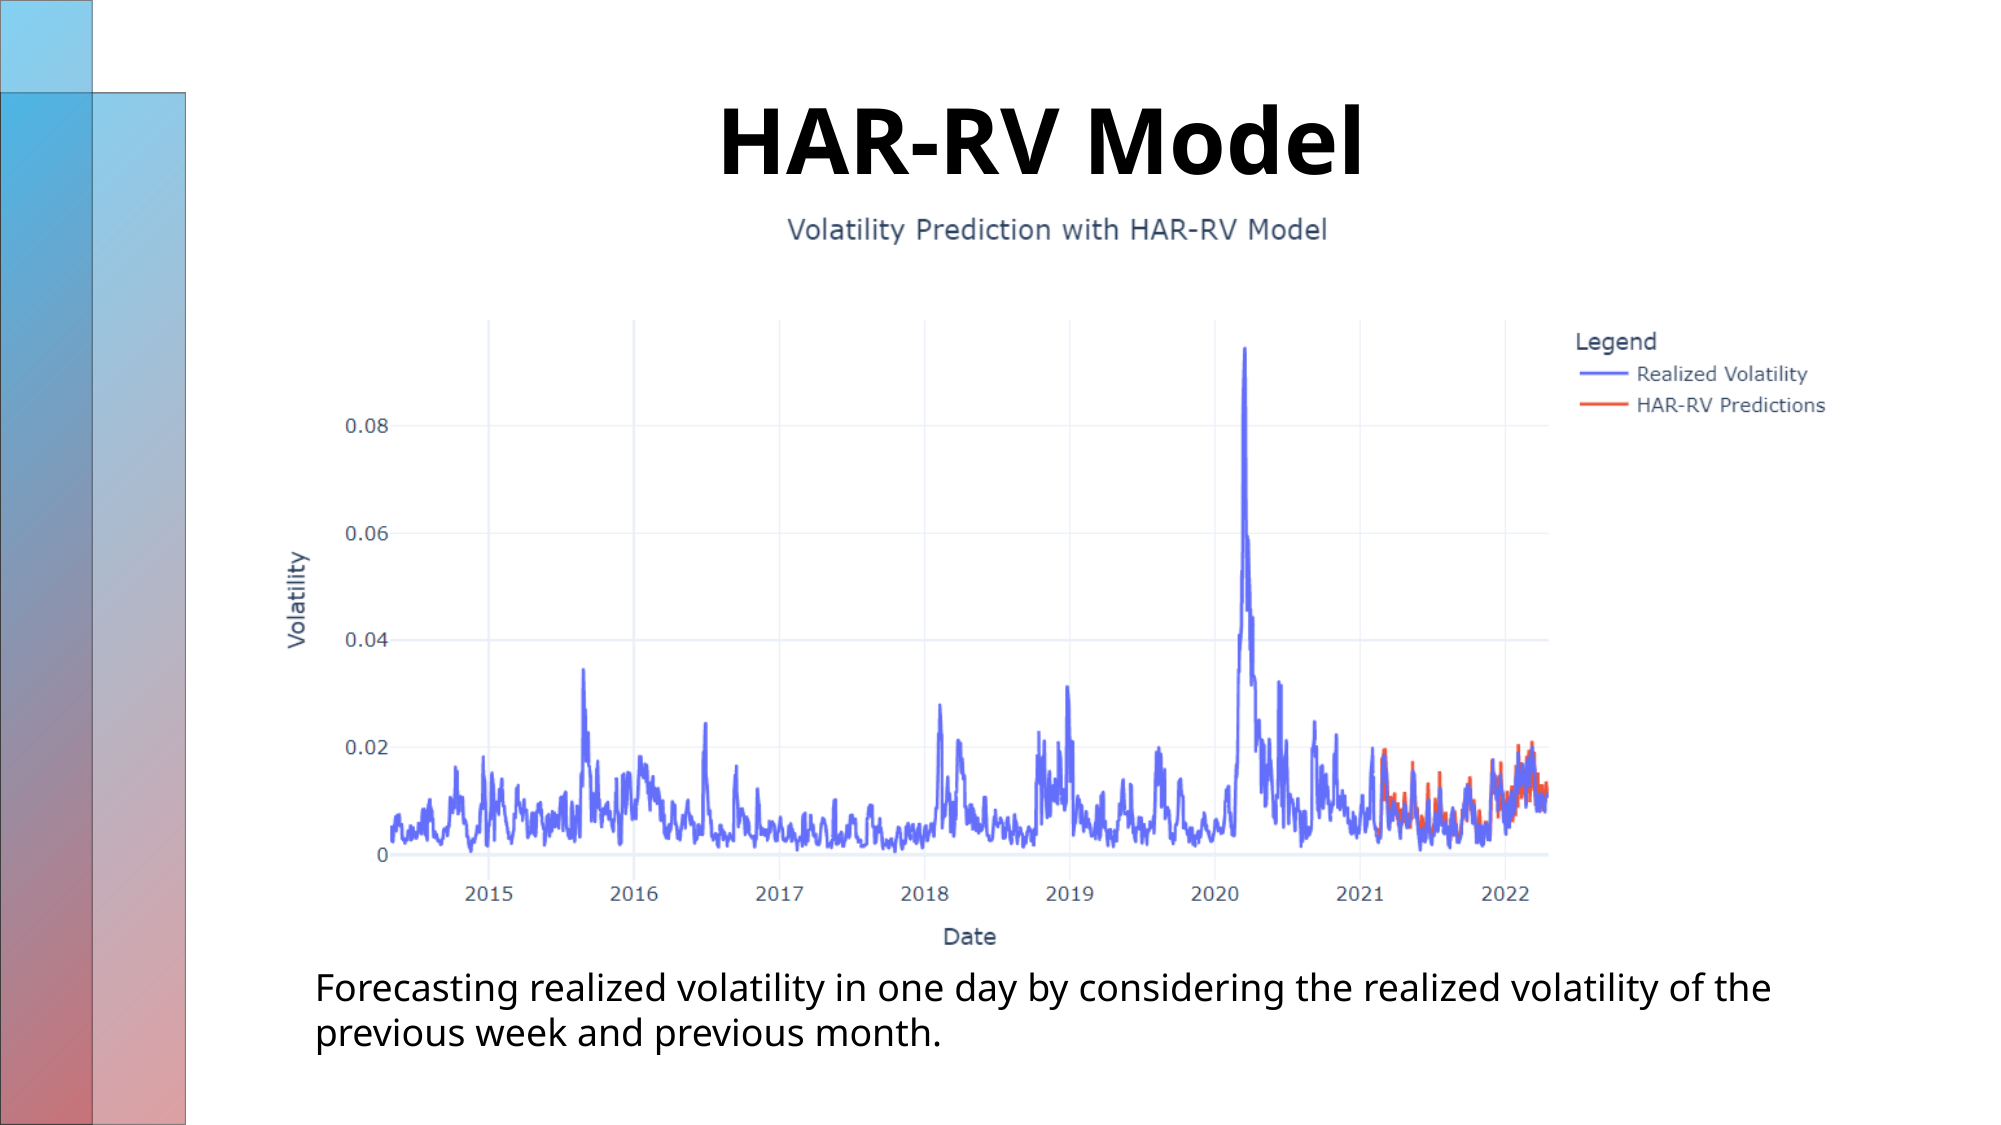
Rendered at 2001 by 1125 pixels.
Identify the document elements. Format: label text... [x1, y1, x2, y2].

text_box Forecasting realized volatility in one day by considering the realized volatility of the previous week and previous month. [299, 956, 1862, 1062]
title HAR-RV Model [261, 75, 1823, 202]
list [260, 202, 1835, 970]
